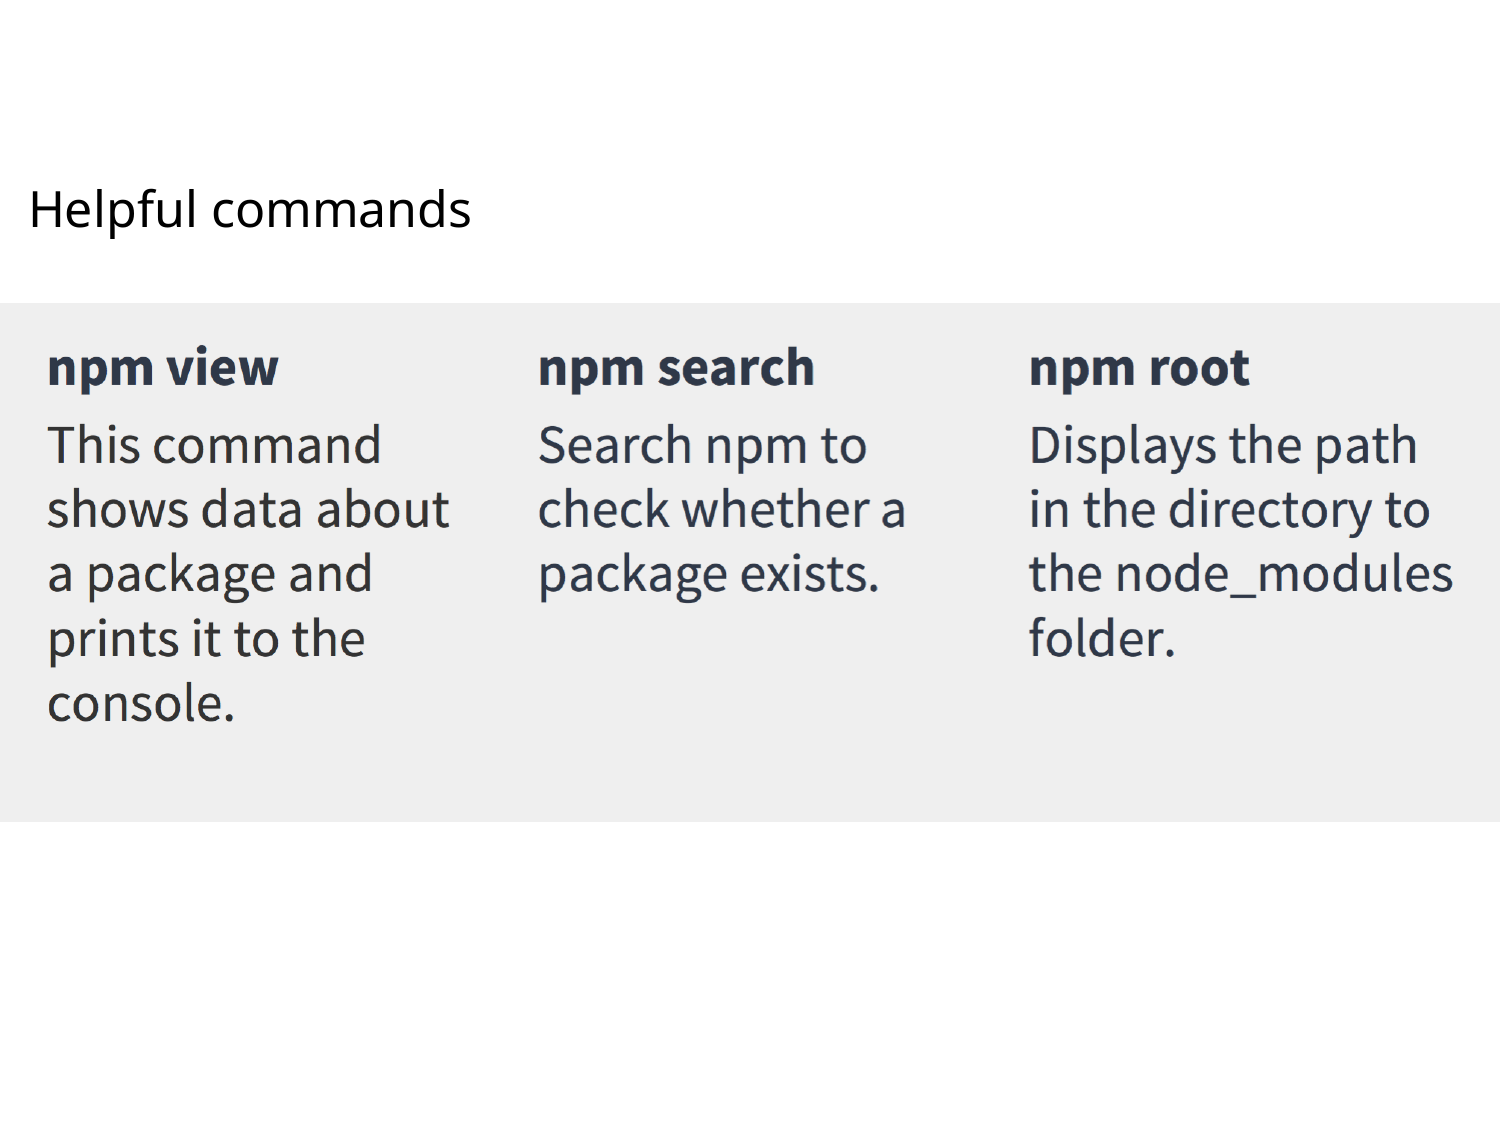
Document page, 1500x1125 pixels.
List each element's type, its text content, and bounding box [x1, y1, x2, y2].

text_box Helpful commands [13, 162, 939, 253]
picture [0, 303, 1500, 822]
